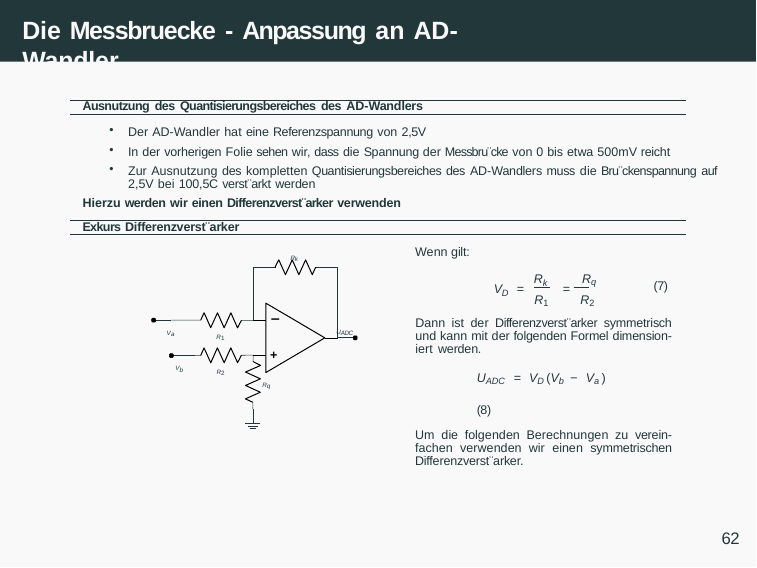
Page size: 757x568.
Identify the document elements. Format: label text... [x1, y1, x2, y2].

text_box Rk [284, 248, 306, 265]
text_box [153, 266, 356, 410]
text_box Dann ist der Differenzverst¨arker symmetrisch und kann mit der folgenden Formel dimension- iert werden. UADC = VD (Vb − Va ) (8) Um die folgenden Berechnungen zu verein- fachen verwenden wir einen symmetrischen Differenzverst¨arker. [407, 312, 681, 469]
text_box Wenn gilt: [413, 242, 475, 260]
text_box R1 R2 [528, 287, 595, 309]
text_box Ausnutzung des Quantisierungsbereiches des AD-Wandlers Der AD-Wandler hat eine Referenzspannung von 2,5V In der vorherigen Folie sehen wir, dass die Spannung der Messbru¨cke von 0 bis etwa 500mV reicht Zur Ausnutzung des kompletten Quantisierungsbereiches des AD-Wandlers muss die Bru¨ckenspannung auf 2,5V bei 100,5C verst¨arkt werden Hierzu werden wir einen Differenzverst¨arker verwenden Exkurs Differenzverst¨arker [80, 95, 720, 234]
text_box Rk Rq [525, 266, 597, 289]
text_box (7) [651, 276, 673, 294]
slide_number 62 [715, 530, 748, 568]
title Die Messbruecke - Anpassung an AD-Wandler [20, 12, 554, 110]
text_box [199, 311, 339, 356]
text_box VD = = [487, 276, 528, 299]
